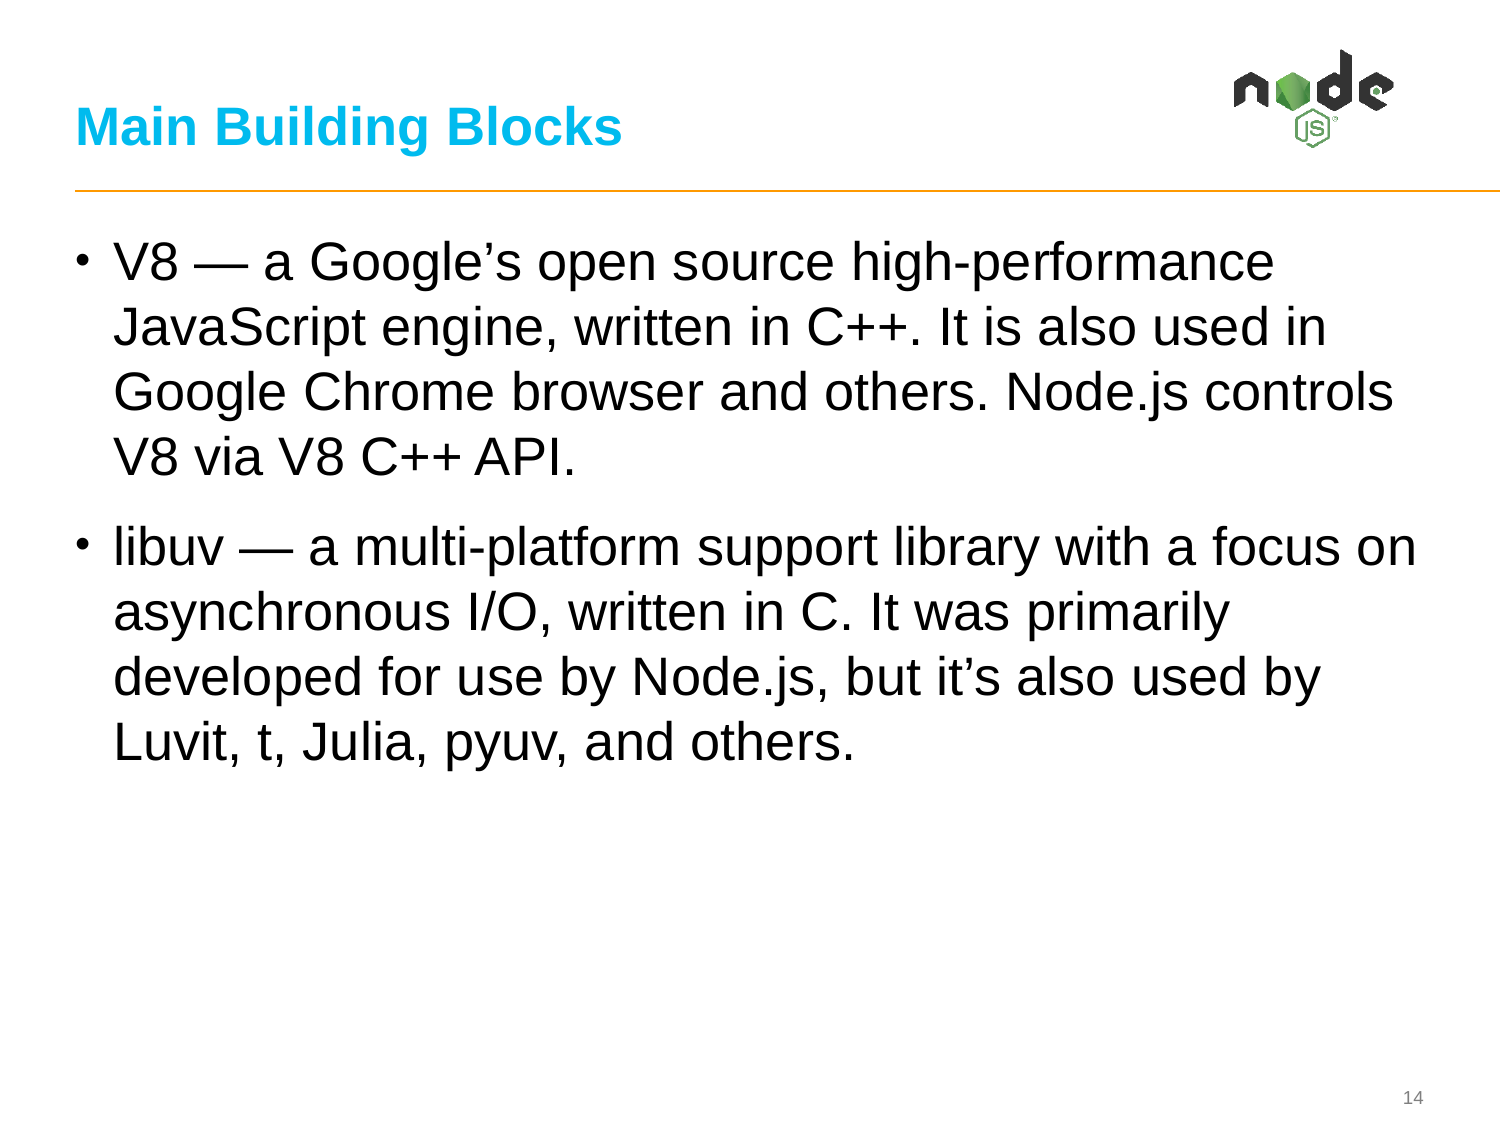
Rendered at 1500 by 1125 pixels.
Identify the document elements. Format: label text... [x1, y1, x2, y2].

list V8 — a Google’s open source high-performance JavaScript engine, written in C++. It is also used in Google Chrome browser and others. Node.js controls V8 via V8 C++ API. libuv — a multi-platform support library with a focus on asynchronous I/O, written in C. It was primarily developed for use by Node.js, but it’s also used by Luvit, t, Julia, pyuv, and others. [75, 226, 1425, 1053]
title Main Building Blocks [75, 27, 1422, 157]
